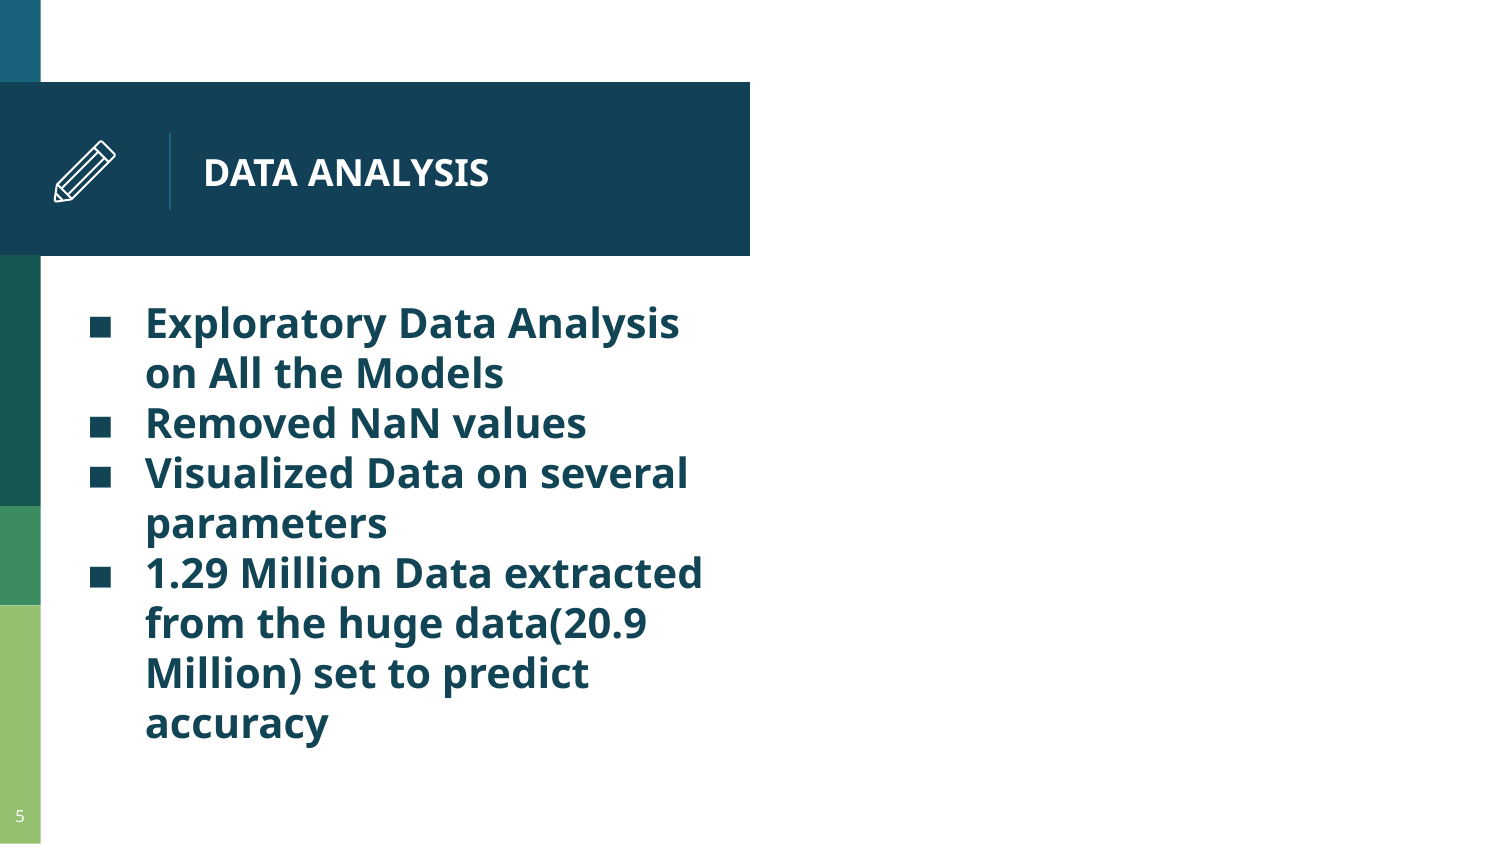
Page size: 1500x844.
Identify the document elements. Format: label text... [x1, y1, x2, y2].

slide_number 5 [0, 790, 49, 844]
text_box Exploratory Data Analysis on All the Models Removed NaN values Visualized Data on several parameters 1.29 Million Data extracted from the huge data(20.9 Million) set to predict accuracy [54, 281, 727, 801]
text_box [54, 141, 116, 202]
title DATA ANALYSIS [187, 87, 715, 256]
